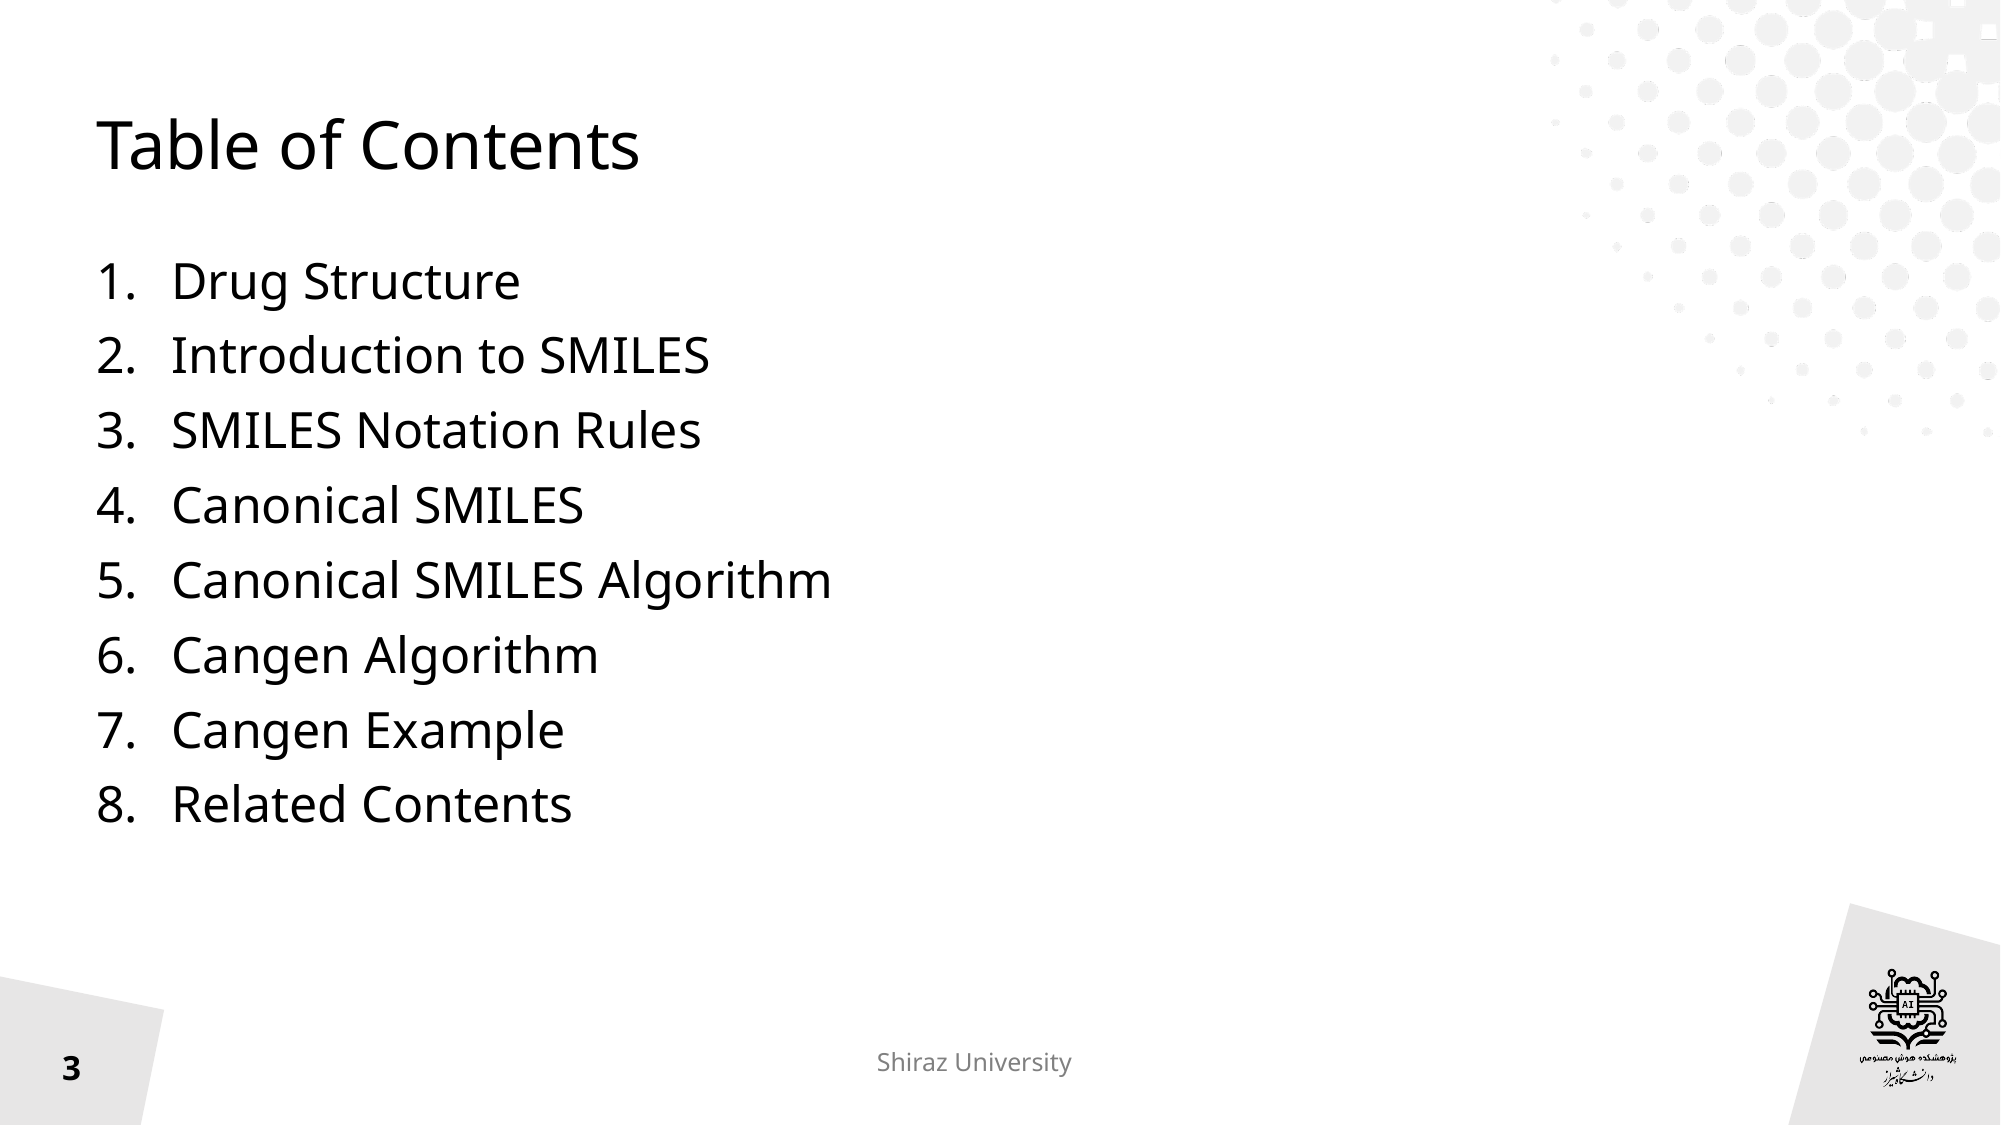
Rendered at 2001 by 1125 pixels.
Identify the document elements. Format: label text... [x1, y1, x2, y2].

picture [1550, 0, 2001, 437]
title Table of Contents [81, 76, 1919, 221]
list Drug Structure Introduction to SMILES SMILES Notation Rules Canonical SMILES Canonical SMILES Algorithm Cangen Algorithm Cangen Example Related Contents [81, 248, 1919, 971]
